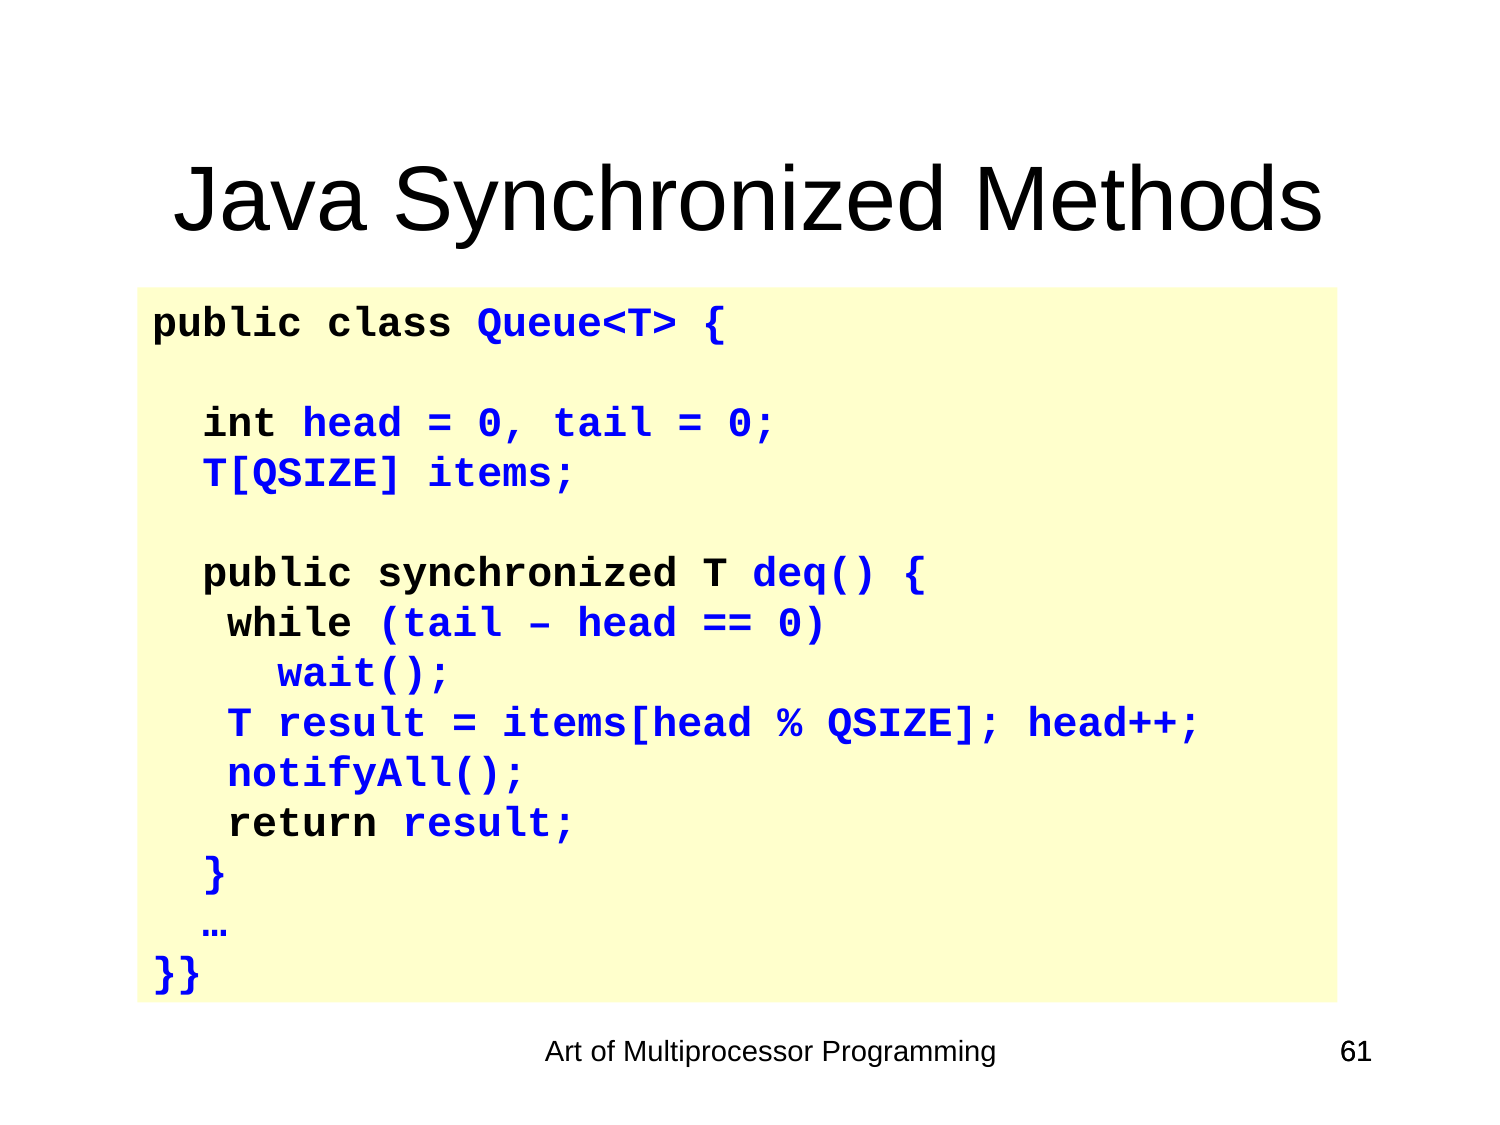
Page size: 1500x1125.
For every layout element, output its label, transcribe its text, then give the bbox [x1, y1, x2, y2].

text_box public class Queue<T> { int head = 0, tail = 0; T[QSIZE] items; public synchronized T deq() { while (tail – head == 0) wait(); T result = items[head % QSIZE]; head++; notifyAll(); return result; } … }} [137, 288, 1338, 1003]
text_box 61 [1074, 1024, 1388, 1100]
title Java Synchronized Methods [112, 99, 1388, 288]
footer Art of Multiprocessor Programming [512, 1024, 1030, 1101]
